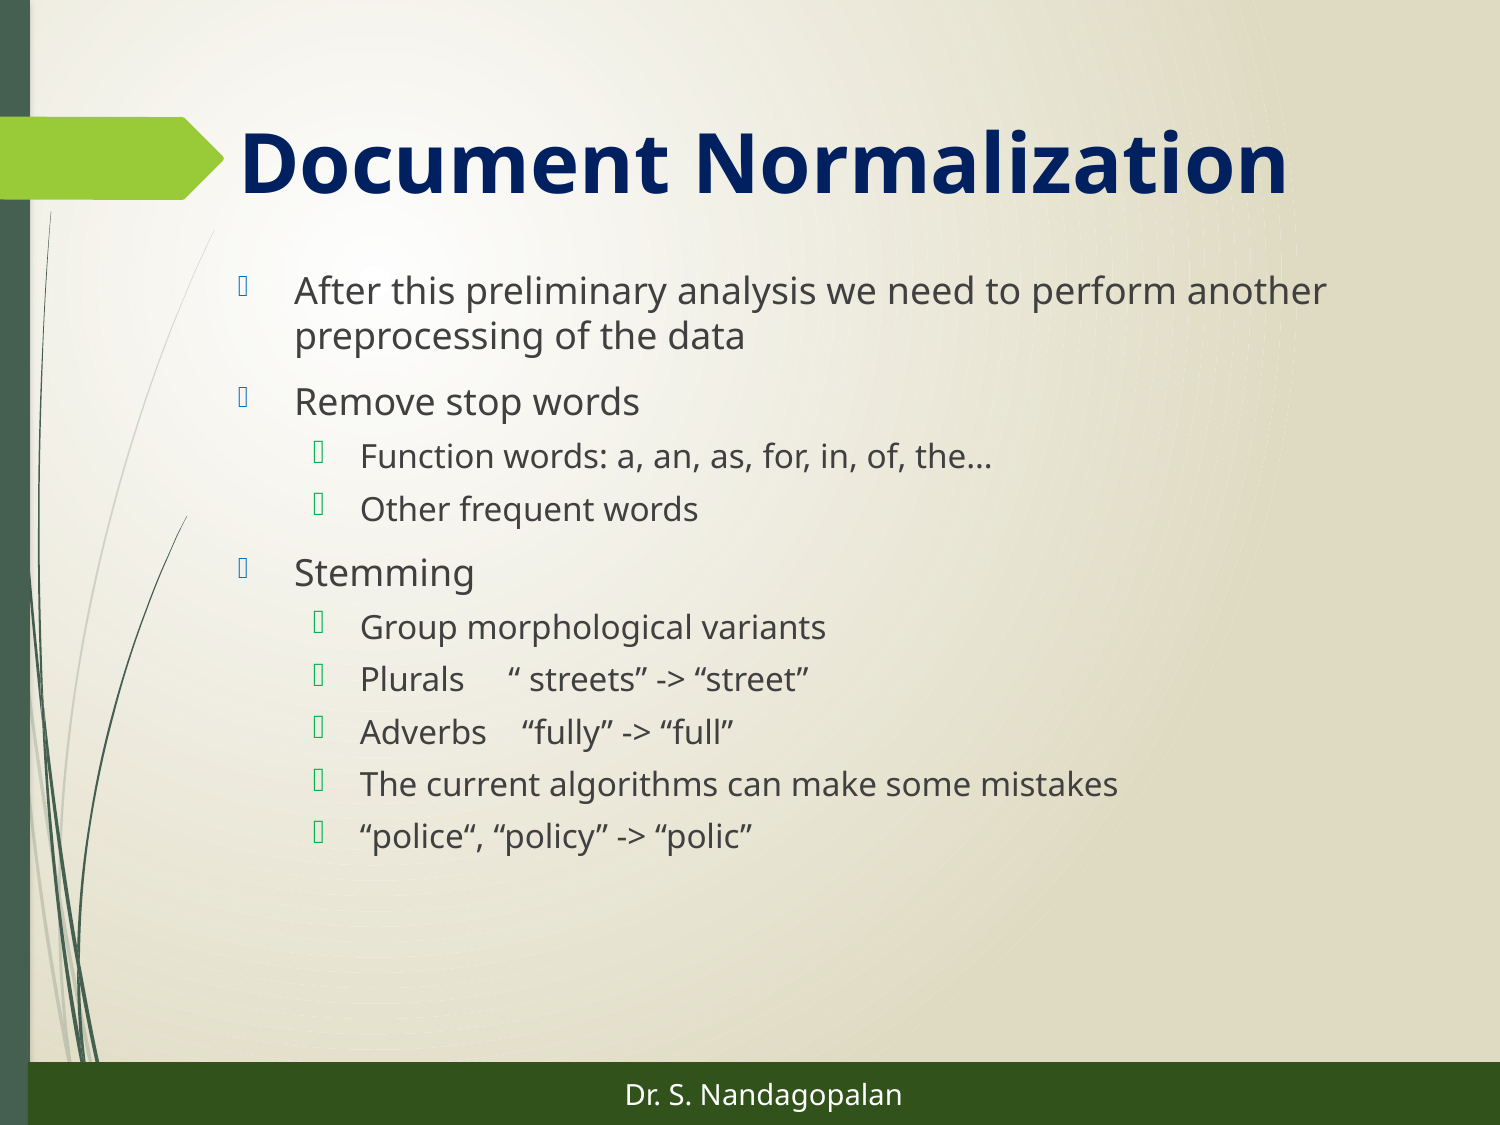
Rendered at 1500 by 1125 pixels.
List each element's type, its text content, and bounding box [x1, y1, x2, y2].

list After this preliminary analysis we need to perform another preprocessing of the data Remove stop words Function words: a, an, as, for, in, of, the… Other frequent words Stemming Group morphological variants Plurals “ streets” -> “street” Adverbs “fully” -> “full” The current algorithms can make some mistakes “police“, “policy” -> “polic” [222, 259, 1400, 1056]
title Document Normalization [223, 102, 1400, 249]
